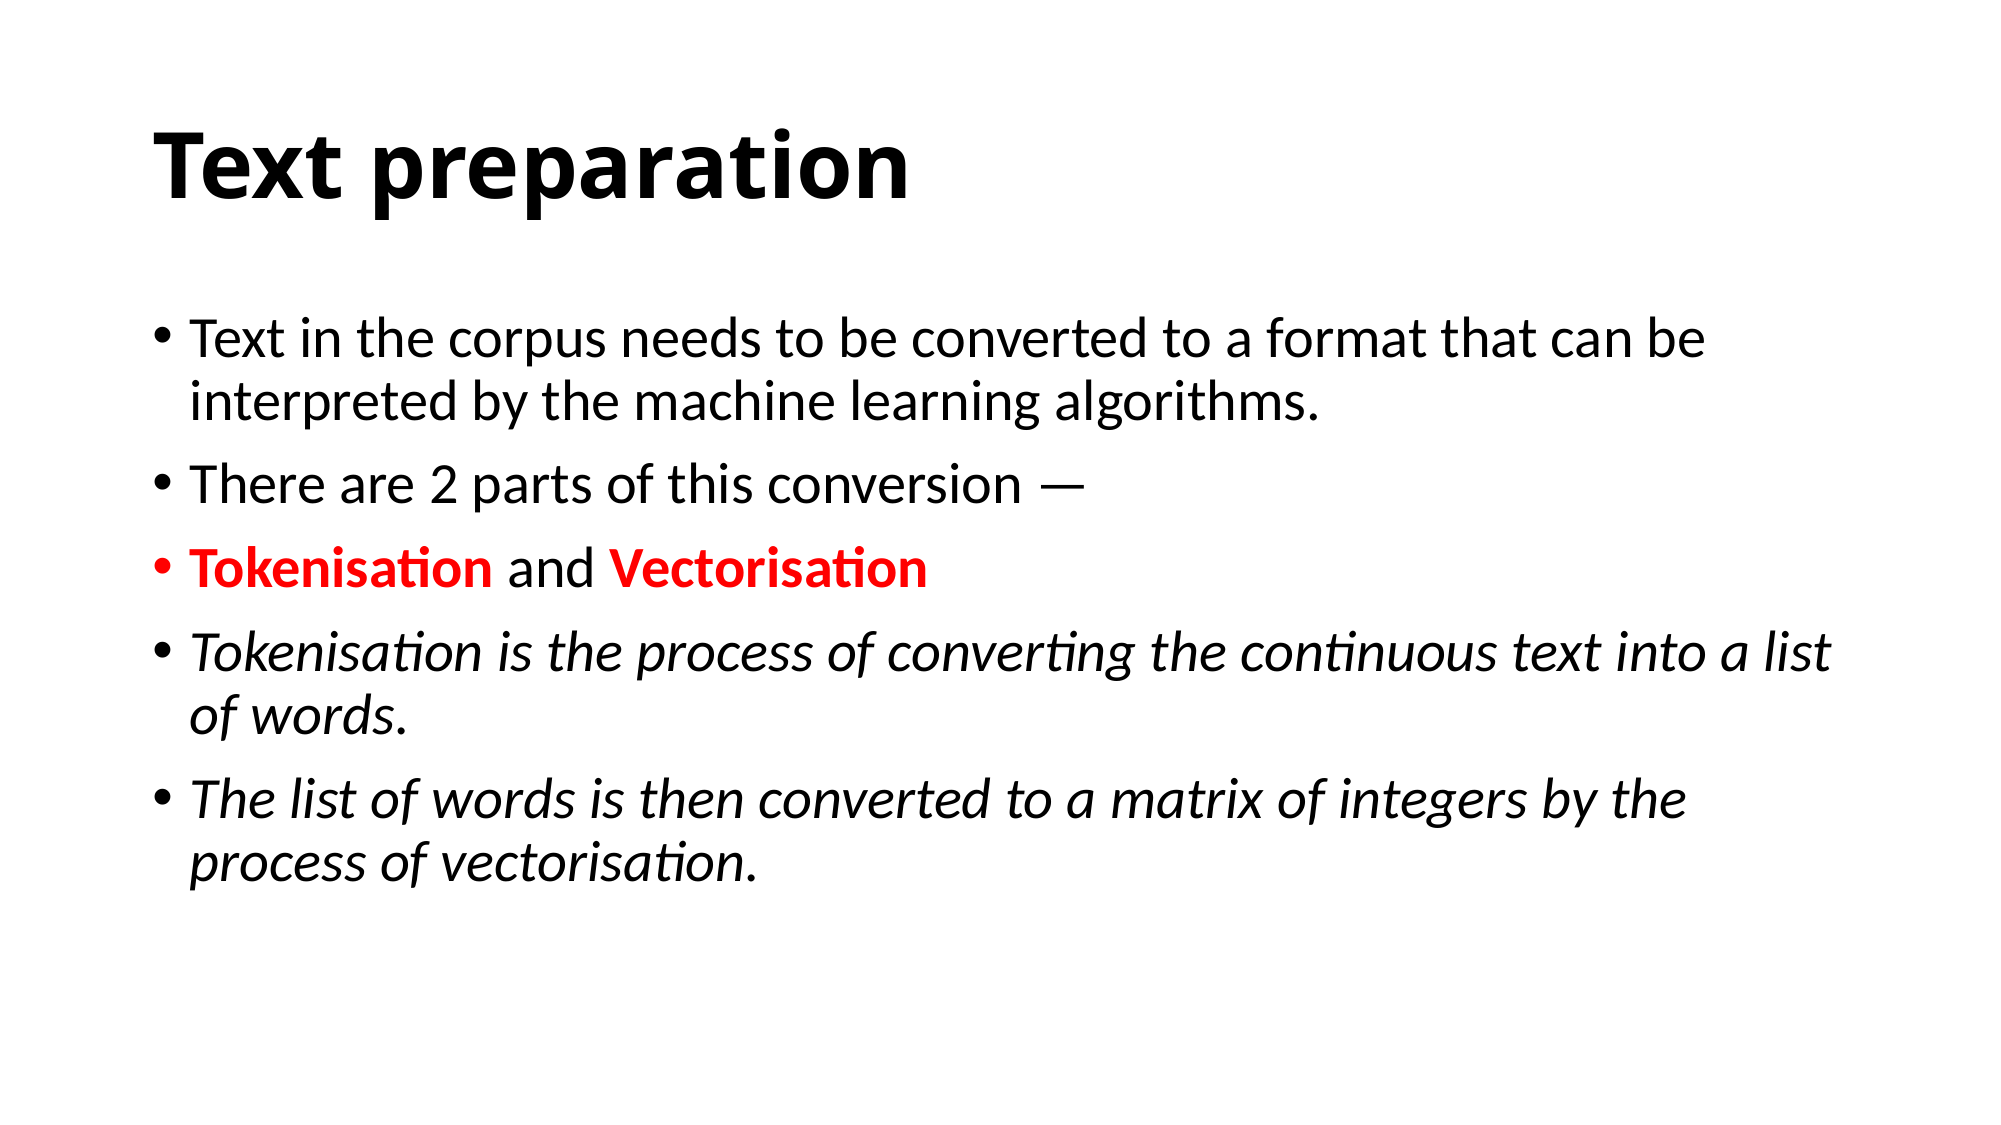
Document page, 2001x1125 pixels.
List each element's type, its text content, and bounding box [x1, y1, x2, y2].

list Text in the corpus needs to be converted to a format that can be interpreted by the machine learning algorithms. There are 2 parts of this conversion — Tokenisation and Vectorisation Tokenisation is the process of converting the continuous text into a list of words. The list of words is then converted to a matrix of integers by the process of vectorisation. [137, 299, 1863, 1014]
title Text preparation [137, 59, 1863, 278]
